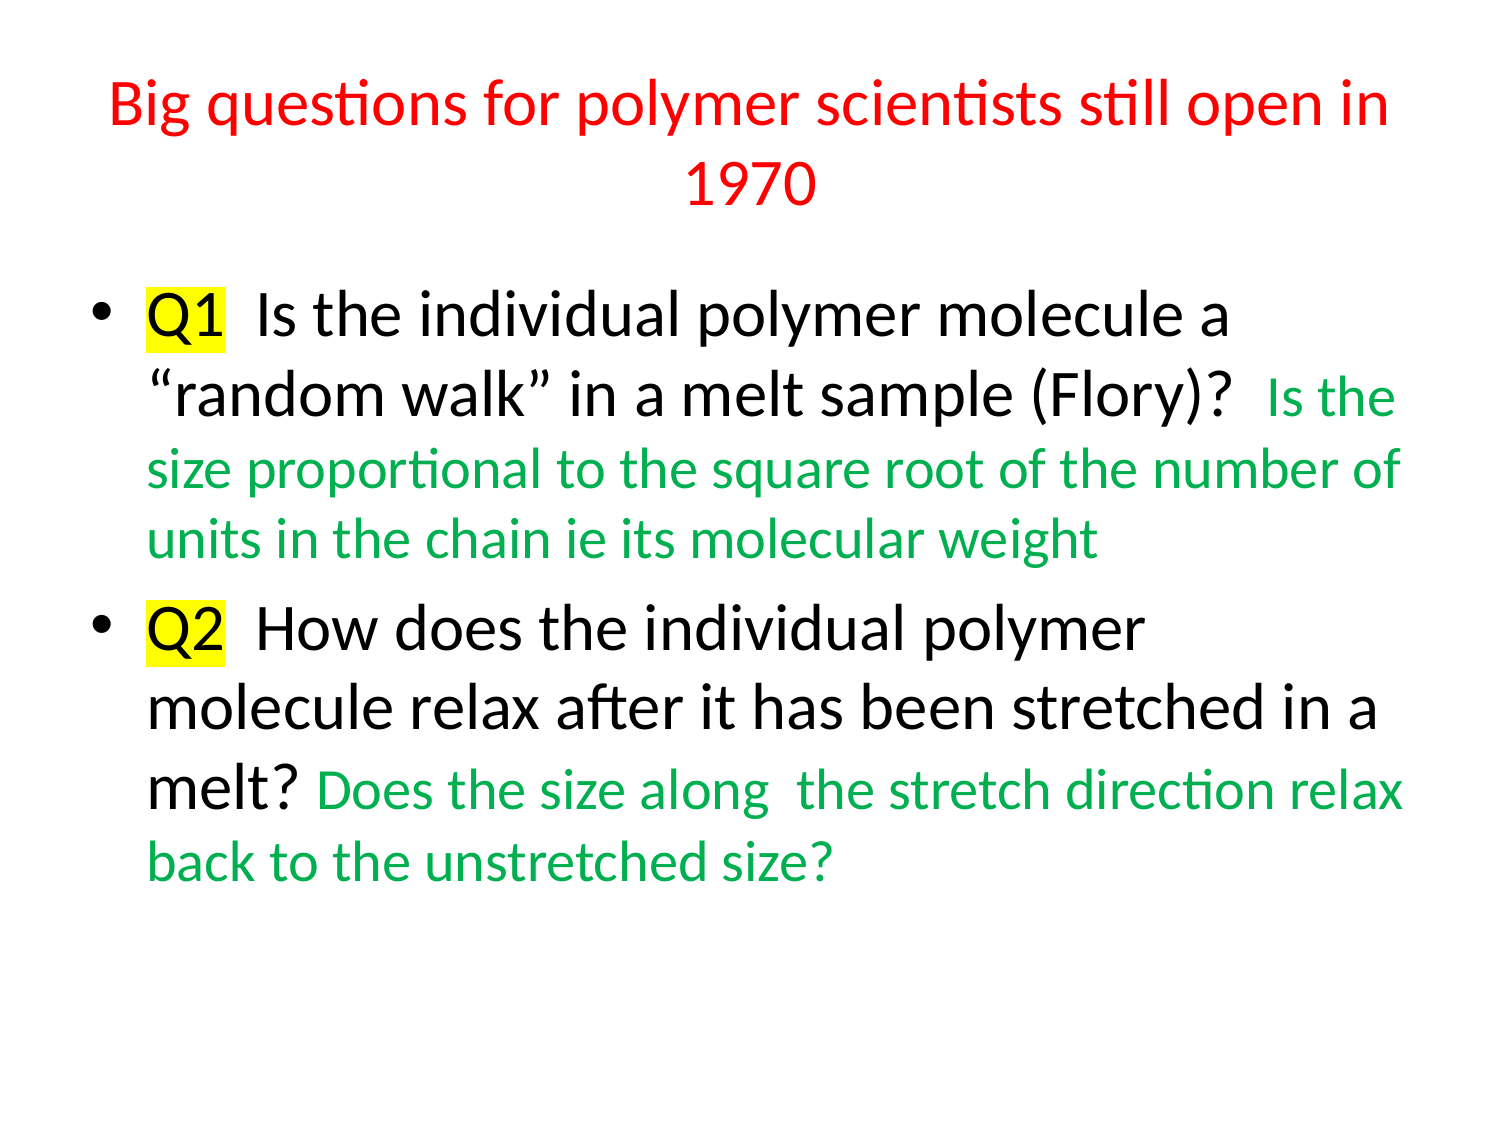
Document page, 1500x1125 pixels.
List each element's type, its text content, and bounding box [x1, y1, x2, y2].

list Q1 Is the individual polymer molecule a “random walk” in a melt sample (Flory)? Is the size proportional to the square root of the number of units in the chain ie its molecular weight Q2 How does the individual polymer molecule relax after it has been stretched in a melt? Does the size along the stretch direction relax back to the unstretched size? [75, 262, 1425, 1005]
title Big questions for polymer scientists still open in 1970 [75, 45, 1425, 233]
